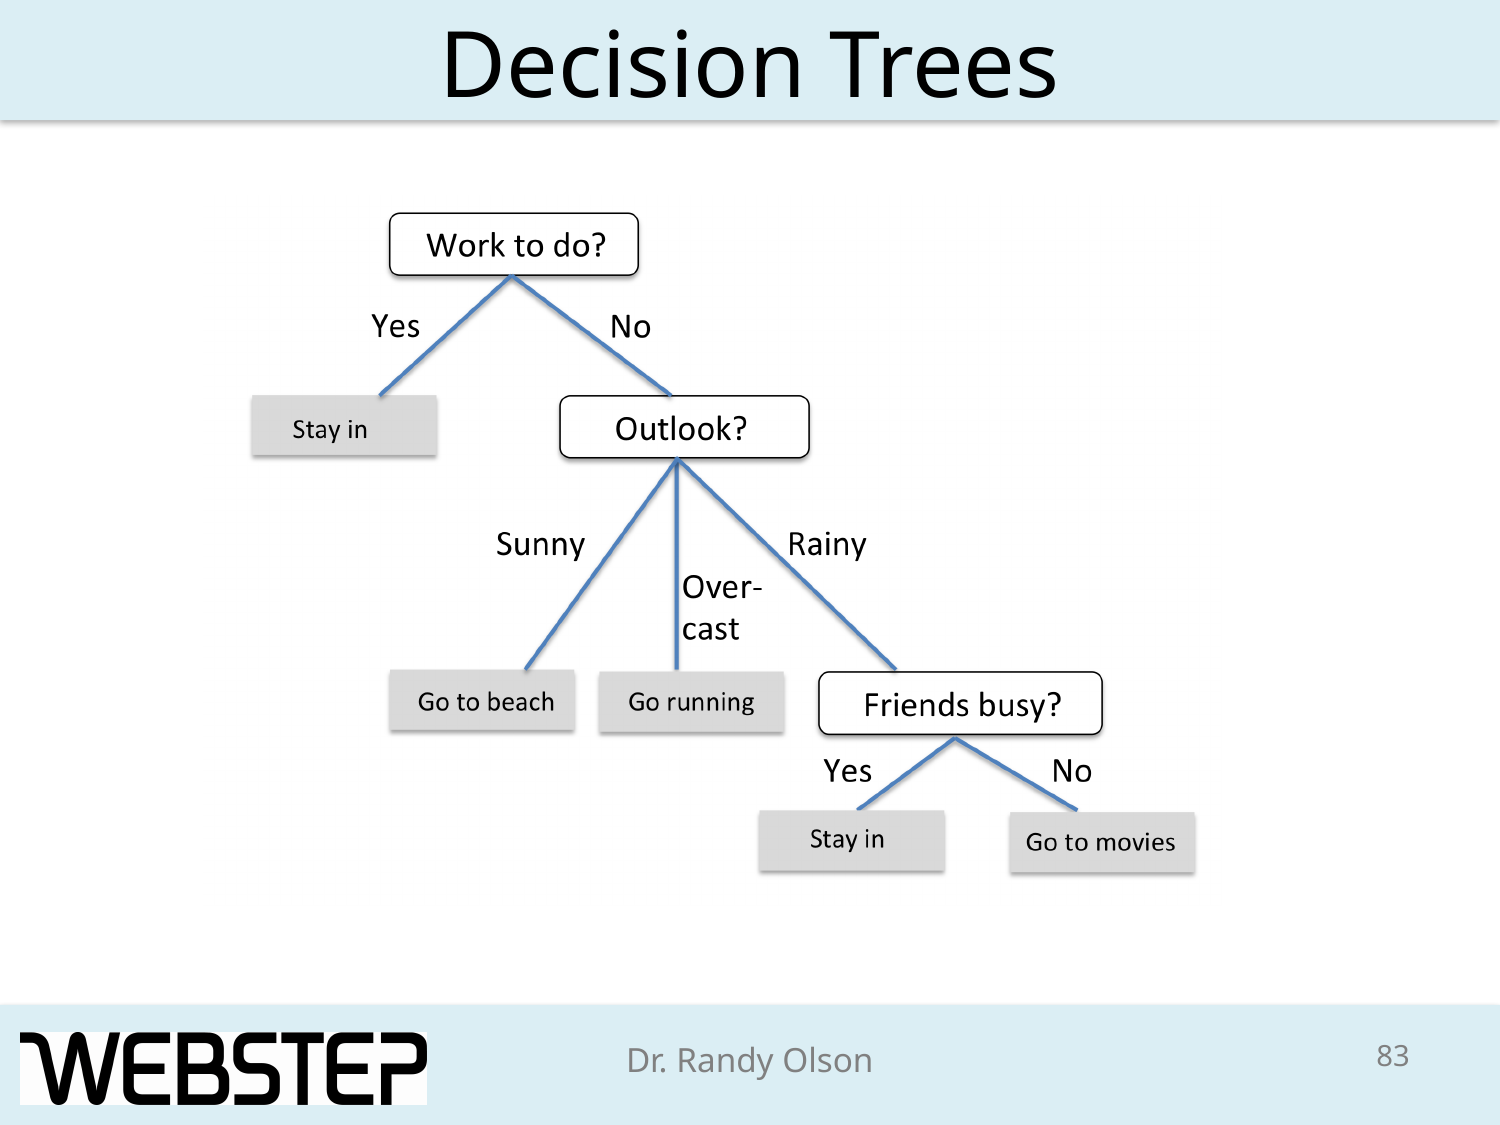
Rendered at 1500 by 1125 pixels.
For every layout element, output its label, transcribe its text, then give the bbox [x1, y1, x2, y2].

picture [20, 1032, 427, 1105]
slide_number 83 [1310, 1026, 1425, 1088]
picture [202, 194, 1222, 906]
title Decision Trees [75, 0, 1425, 155]
